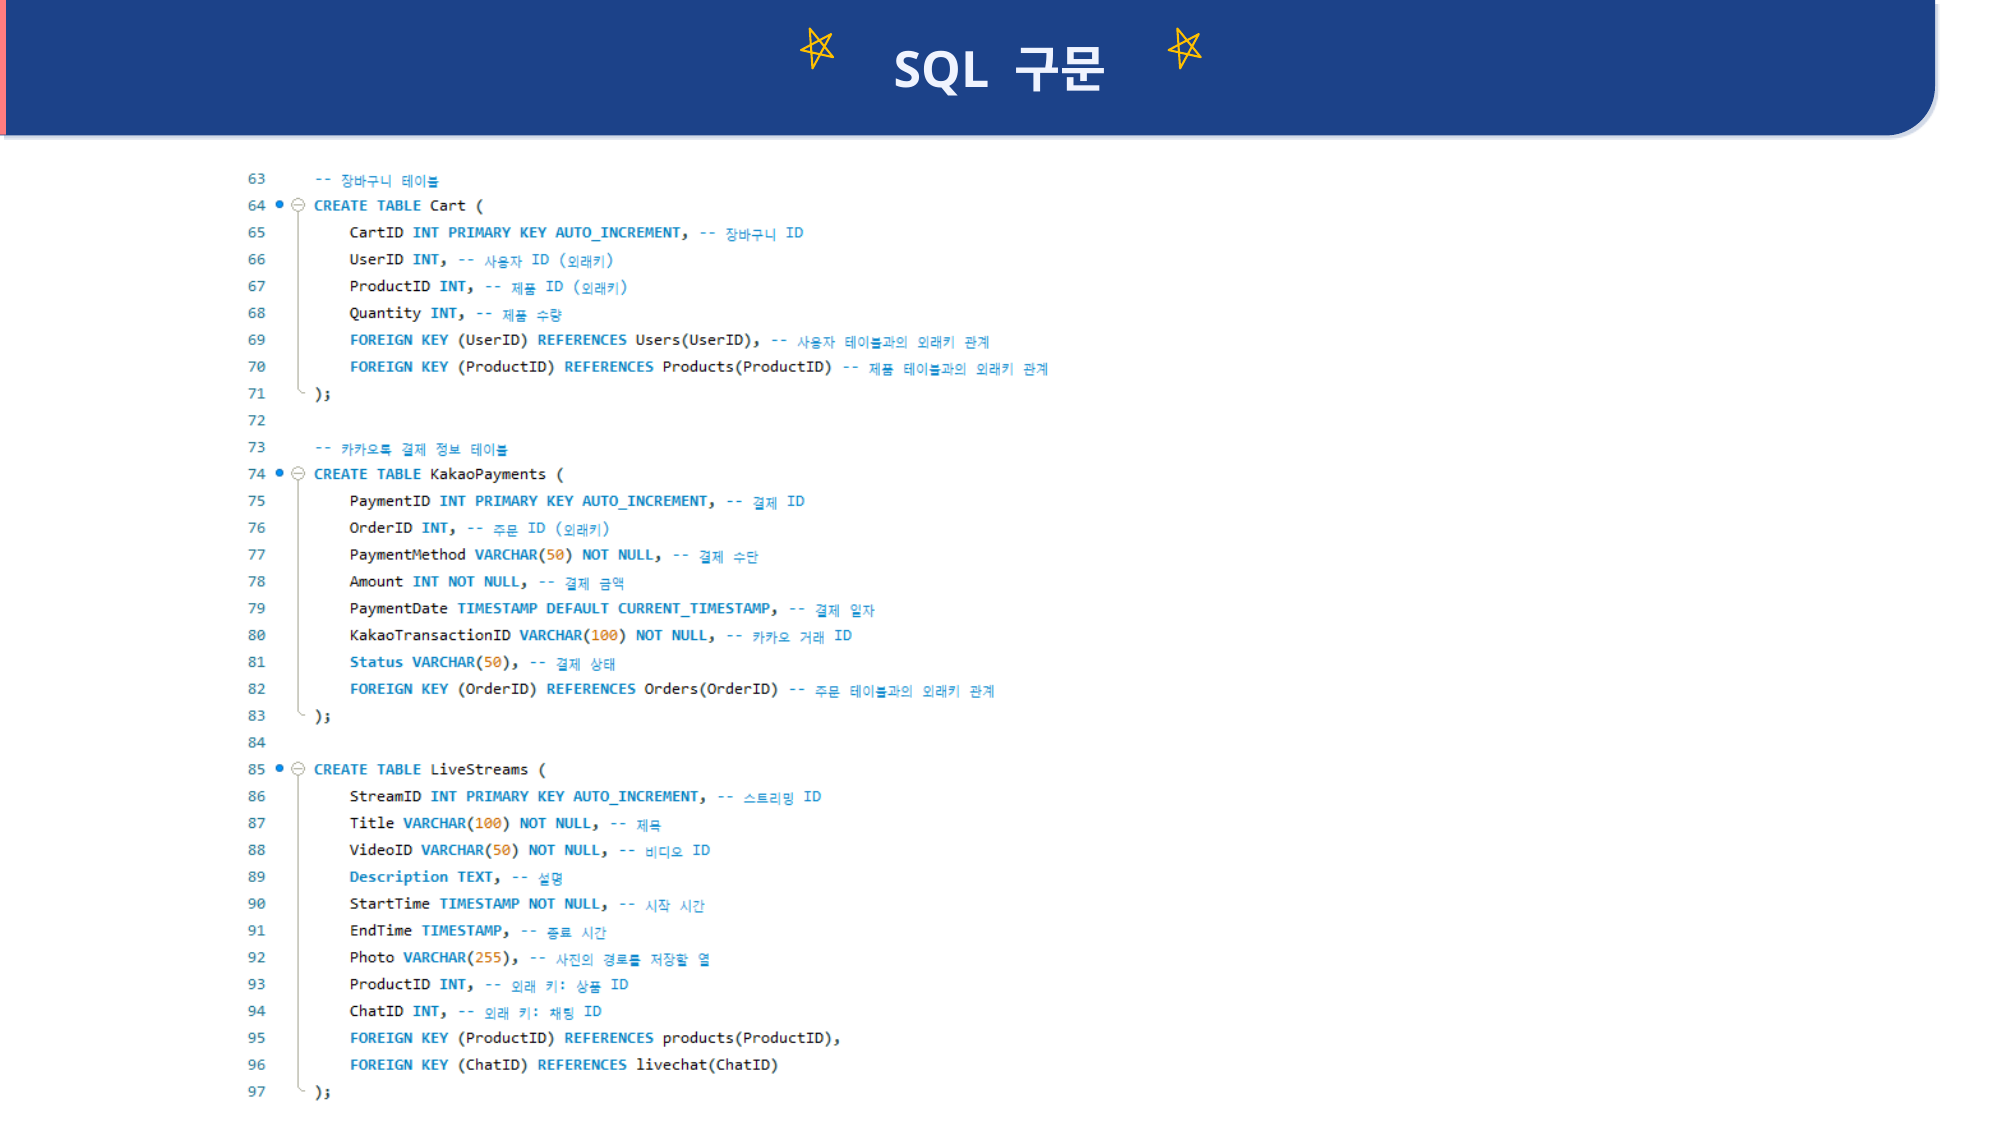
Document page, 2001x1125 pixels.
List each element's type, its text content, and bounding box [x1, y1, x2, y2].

picture [234, 166, 1061, 1107]
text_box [0, 0, 1936, 136]
text_box SQL 구문 [1943, 29, 1947, 105]
